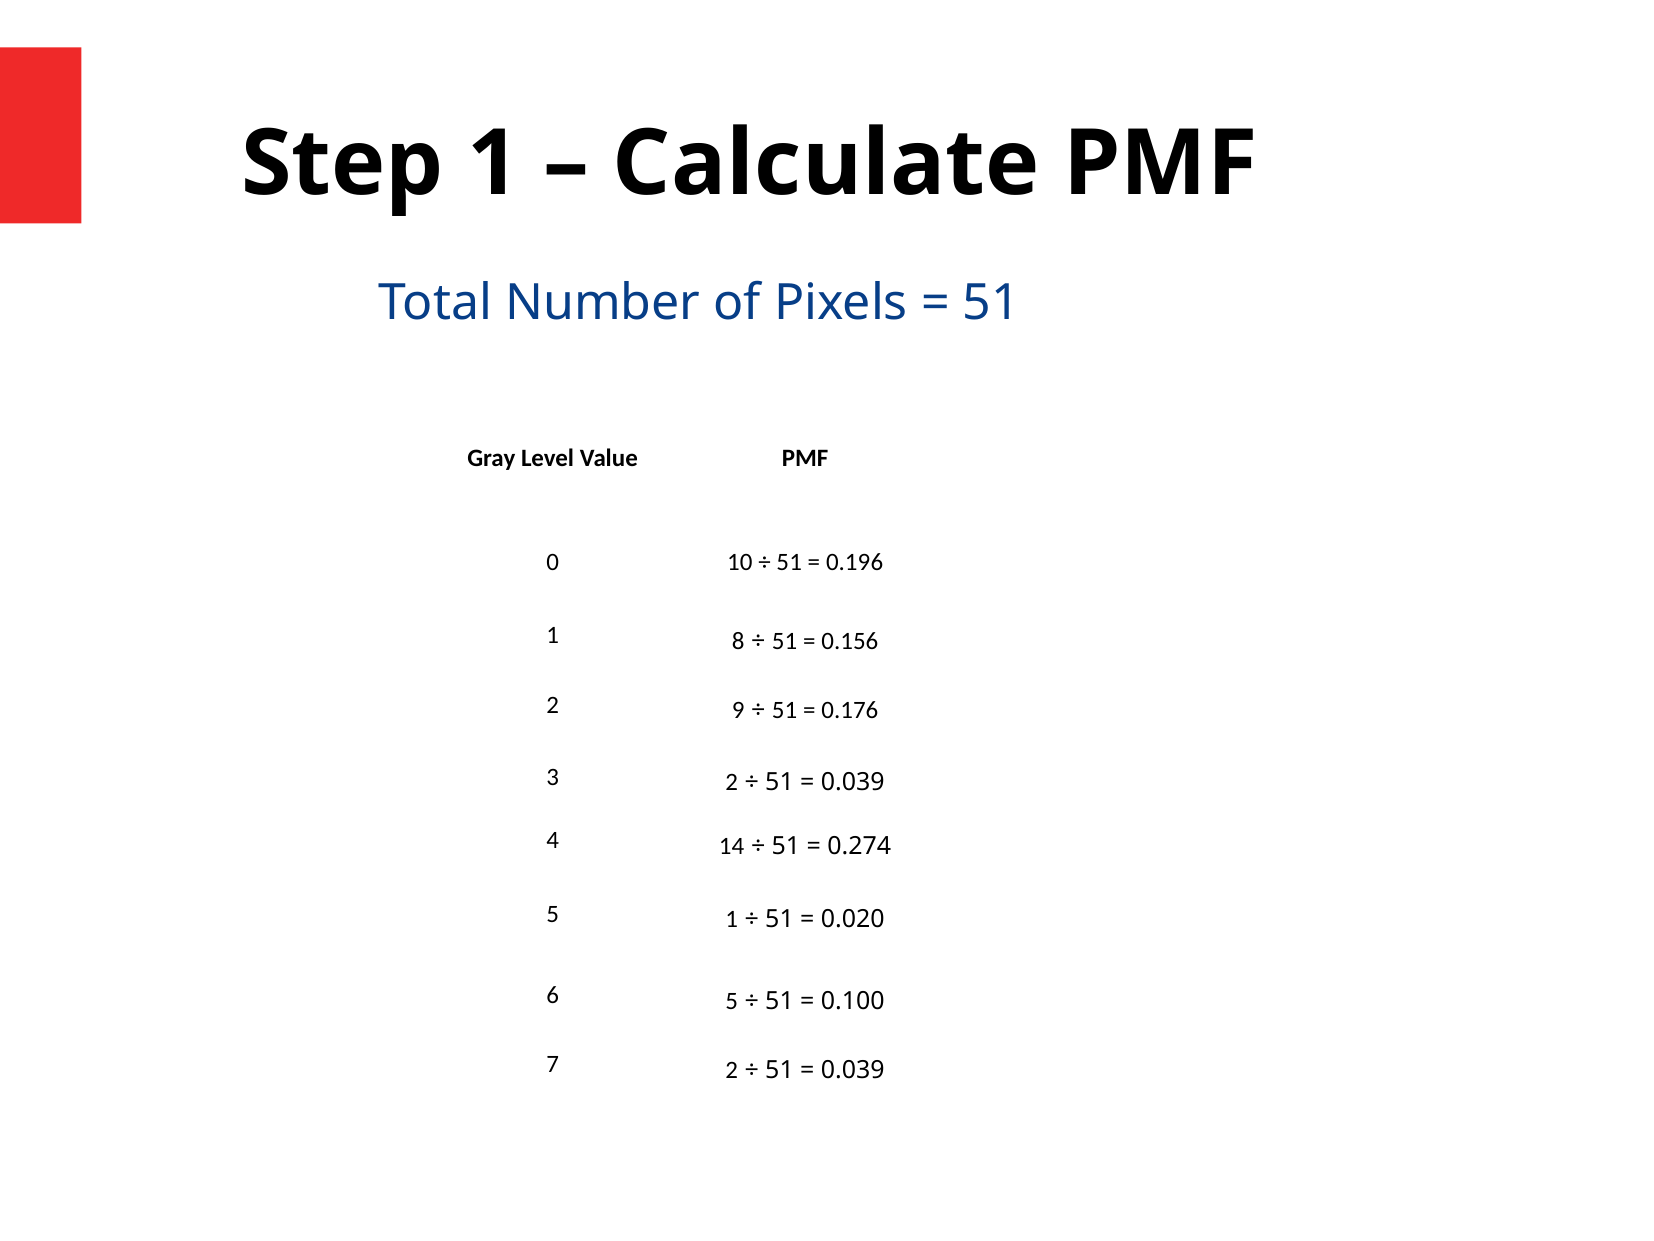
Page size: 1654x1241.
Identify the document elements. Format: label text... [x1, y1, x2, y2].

table_cell 5 [453, 898, 668, 980]
text_box Step 1 – Calculate PMF [74, 55, 1425, 261]
table_cell 1 [453, 620, 668, 689]
table_cell 2 ÷ 51 = 0.039 [668, 1049, 958, 1121]
table_cell 4 [453, 825, 668, 898]
table_cell 9 ÷ 51 = 0.176 [668, 689, 958, 761]
table_cell 3 [453, 761, 668, 825]
table_cell 2 ÷ 51 = 0.039 [668, 761, 958, 825]
table_cell 5 ÷ 51 = 0.100 [668, 980, 958, 1049]
table_cell 10 ÷ 51 = 0.196 [668, 547, 958, 620]
text_box Total Number of Pixels = 51 [362, 262, 1654, 412]
table_header Gray Level Value [453, 443, 668, 547]
table_cell 2 [453, 689, 668, 761]
table_cell 7 [453, 1049, 668, 1121]
table_cell 0 [453, 547, 668, 620]
table_cell 14 ÷ 51 = 0.274 [668, 825, 958, 898]
table_header PMF [668, 443, 958, 547]
table_cell 1 ÷ 51 = 0.020 [668, 898, 958, 980]
table_cell 6 [453, 980, 668, 1049]
table_cell 8 ÷ 51 = 0.156 [668, 620, 958, 689]
